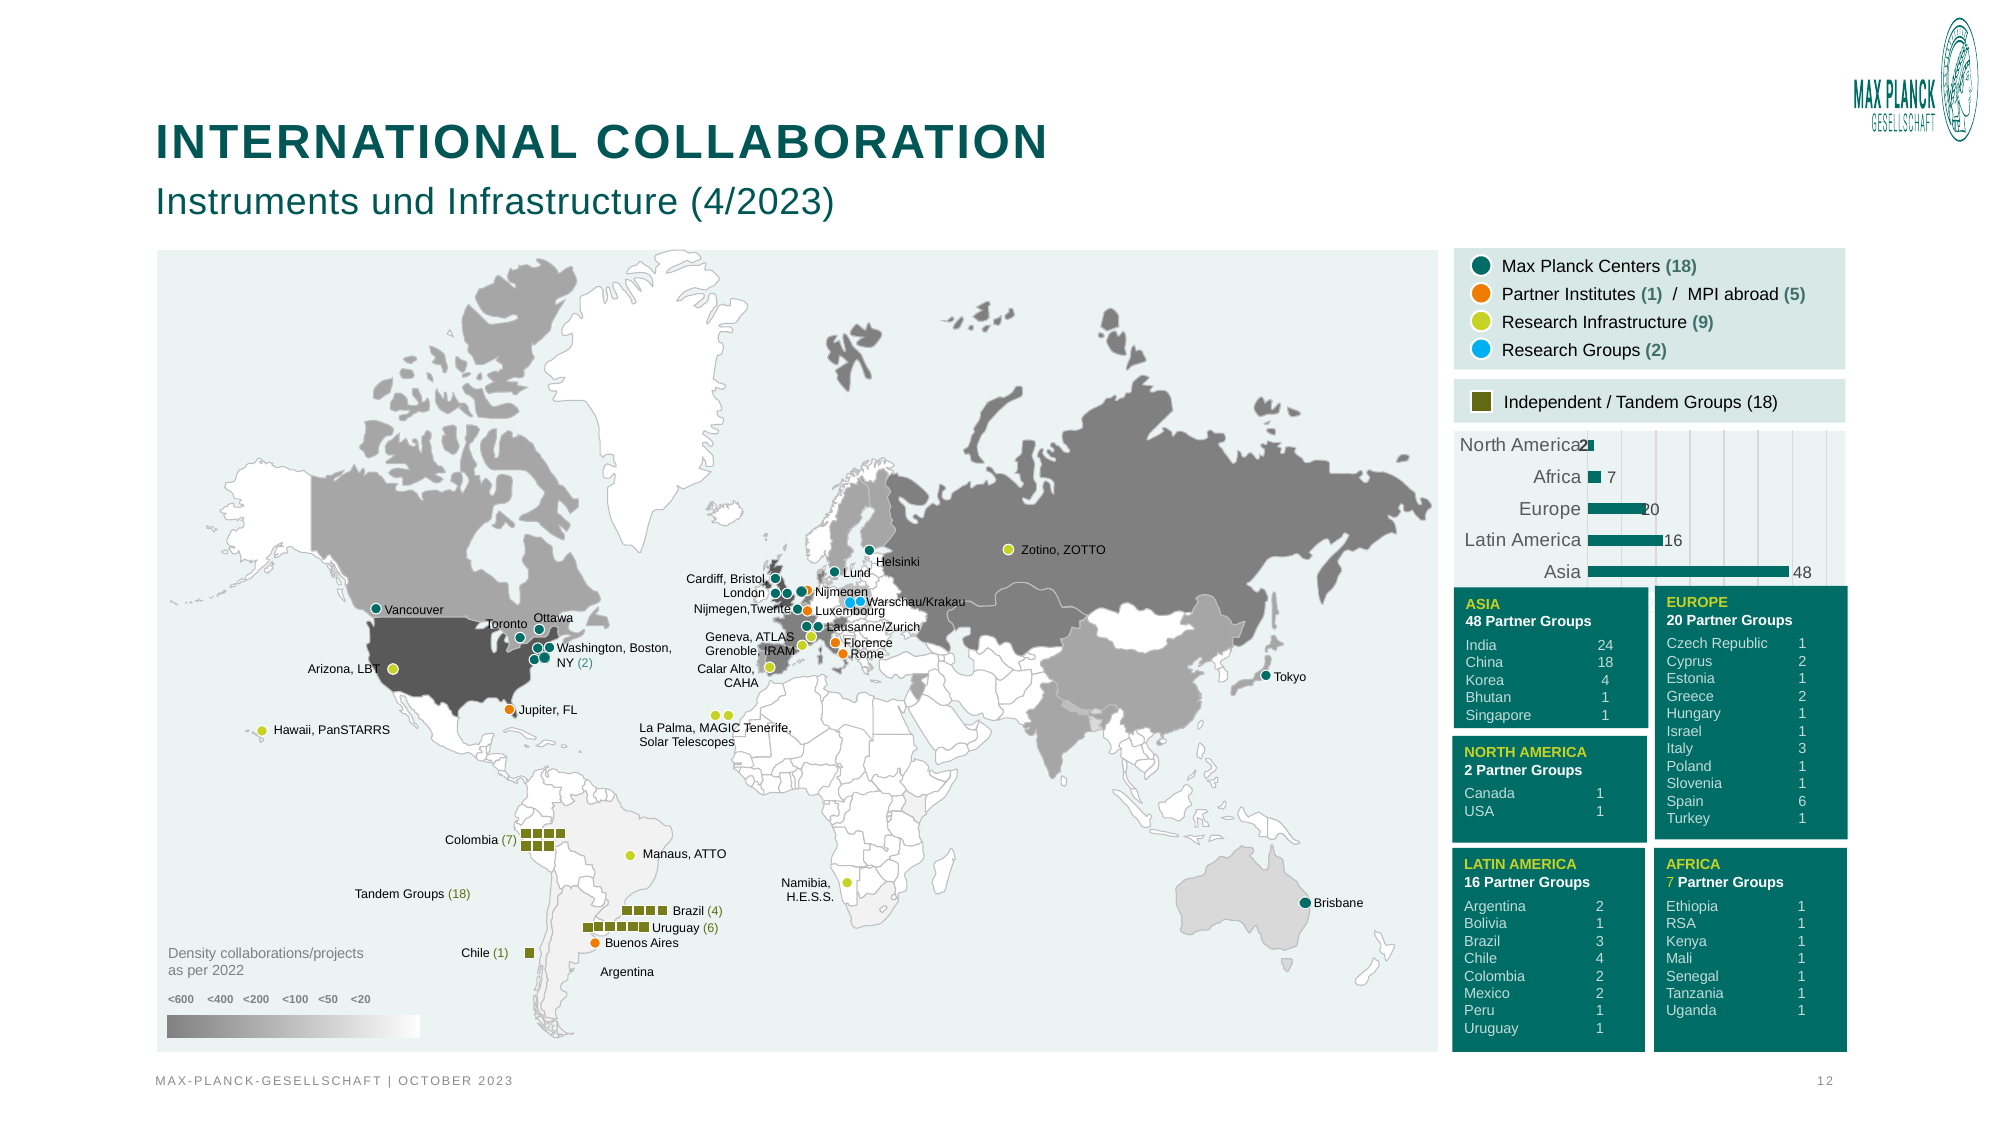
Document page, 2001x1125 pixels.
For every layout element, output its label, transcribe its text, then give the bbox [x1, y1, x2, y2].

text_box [1155, 545, 1330, 768]
picture [1298, 897, 1311, 909]
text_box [1451, 248, 1848, 1052]
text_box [855, 544, 1155, 942]
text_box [170, 250, 1432, 1038]
text_box [157, 250, 1439, 1052]
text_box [256, 544, 855, 905]
picture [538, 651, 551, 664]
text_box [355, 828, 738, 980]
picture [843, 596, 856, 609]
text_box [153, 936, 721, 1039]
footer MAX-PLANCK-GESELLSCHAFT | October 2023 12 [155, 1058, 1845, 1089]
title International COLLABORATION Instruments und Infrastructure (4/2023) [155, 113, 1845, 249]
picture [795, 585, 808, 598]
